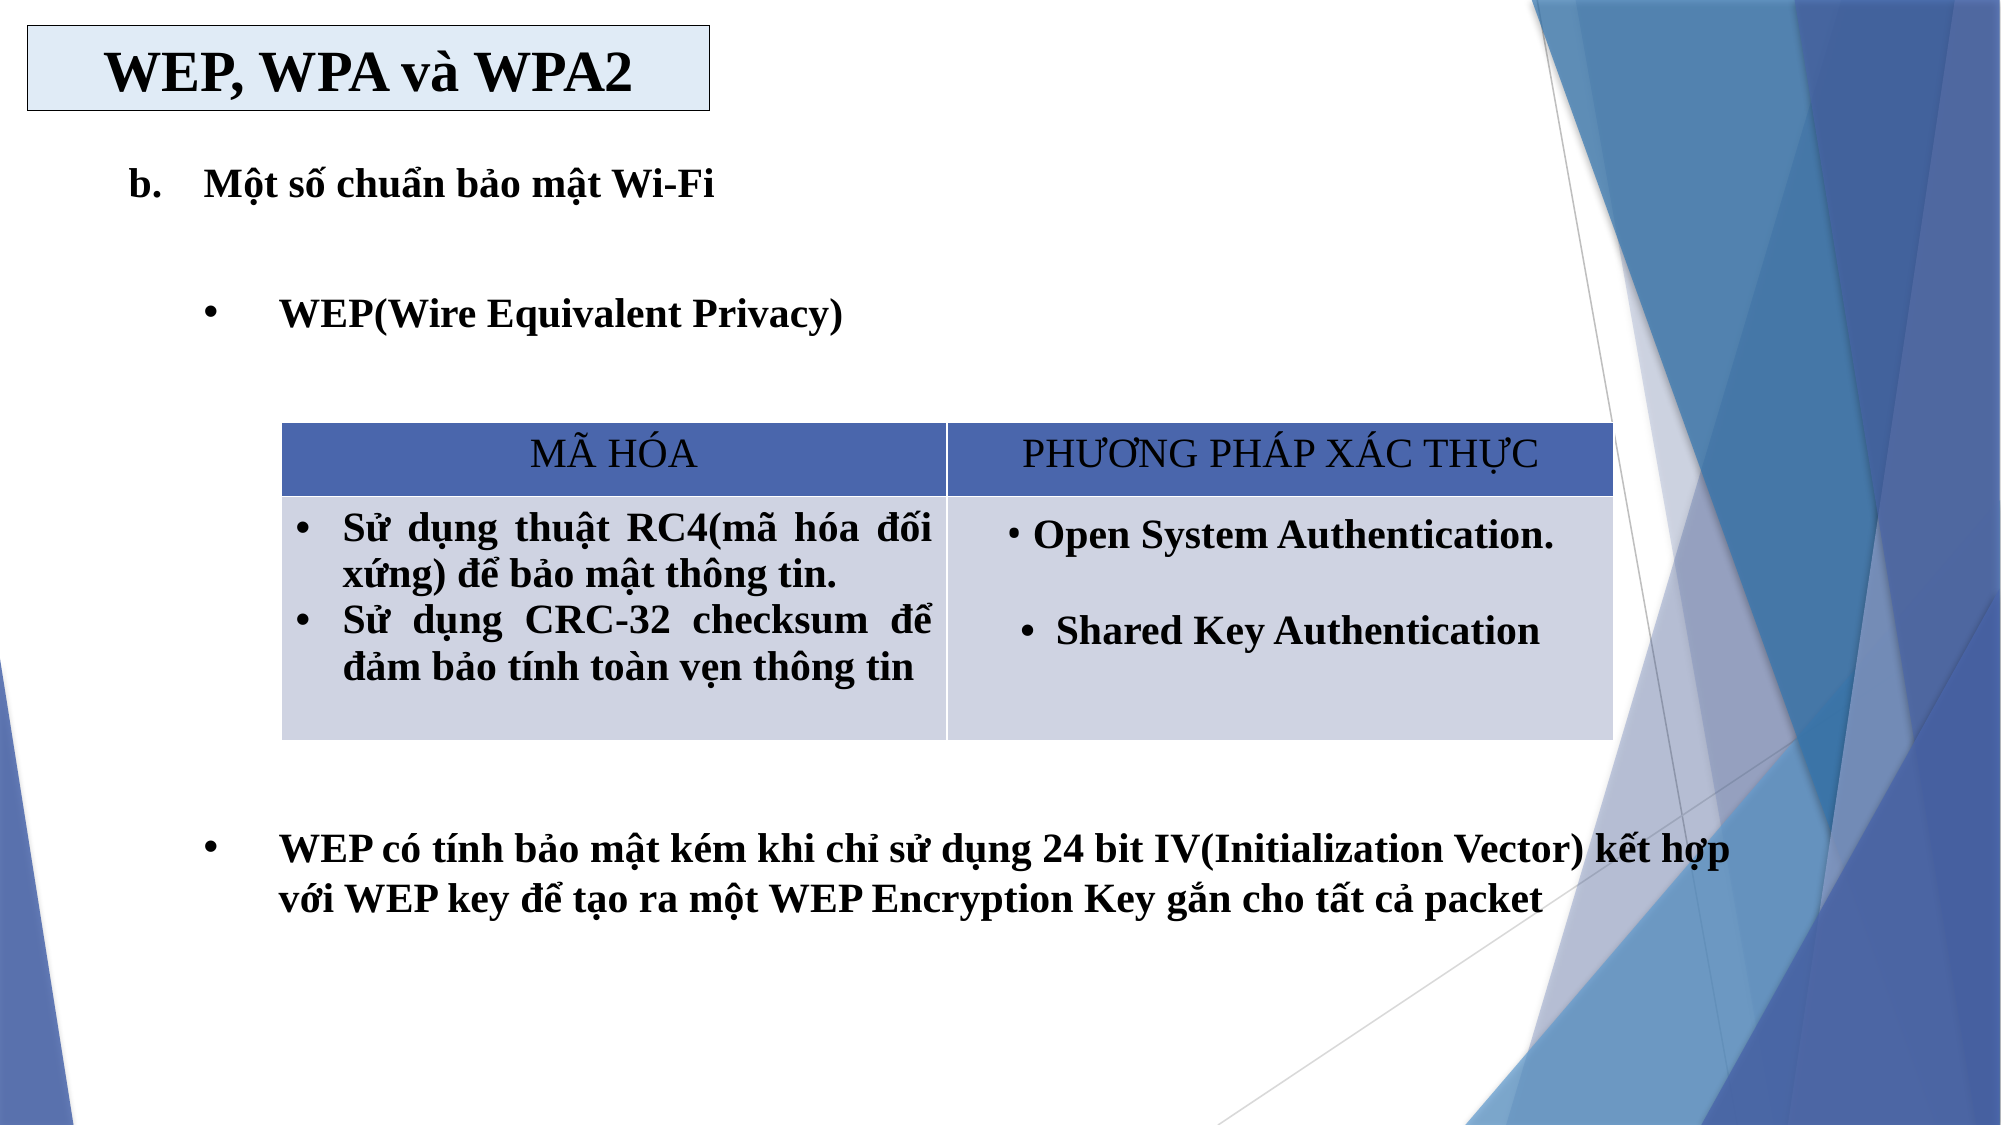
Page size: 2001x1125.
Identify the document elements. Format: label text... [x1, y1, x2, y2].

table_cell • Open System Authentication. • Shared Key Authentication [948, 497, 1613, 740]
text_box WEP có tính bảo mật kém khi chỉ sử dụng 24 bit IV(Initialization Vector) kết hợp với WEP key để tạo ra một WEP Encryption Key gắn cho tất cả packet [189, 813, 1764, 929]
text_box Một số chuẩn bảo mật Wi-Fi [114, 148, 749, 214]
text_box WEP(Wire Equivalent Privacy) [189, 278, 914, 344]
table_header MÃ HÓA [282, 423, 946, 496]
table_cell Sử dụng thuật RC4(mã hóa đối xứng) để bảo mật thông tin. Sử dụng CRC-32 checksum để đảm bảo tính toàn vẹn thông tin [282, 497, 946, 740]
text_box WEP, WPA và WPA2 [27, 25, 710, 111]
table_header PHƯƠNG PHÁP XÁC THỰC [948, 423, 1613, 496]
